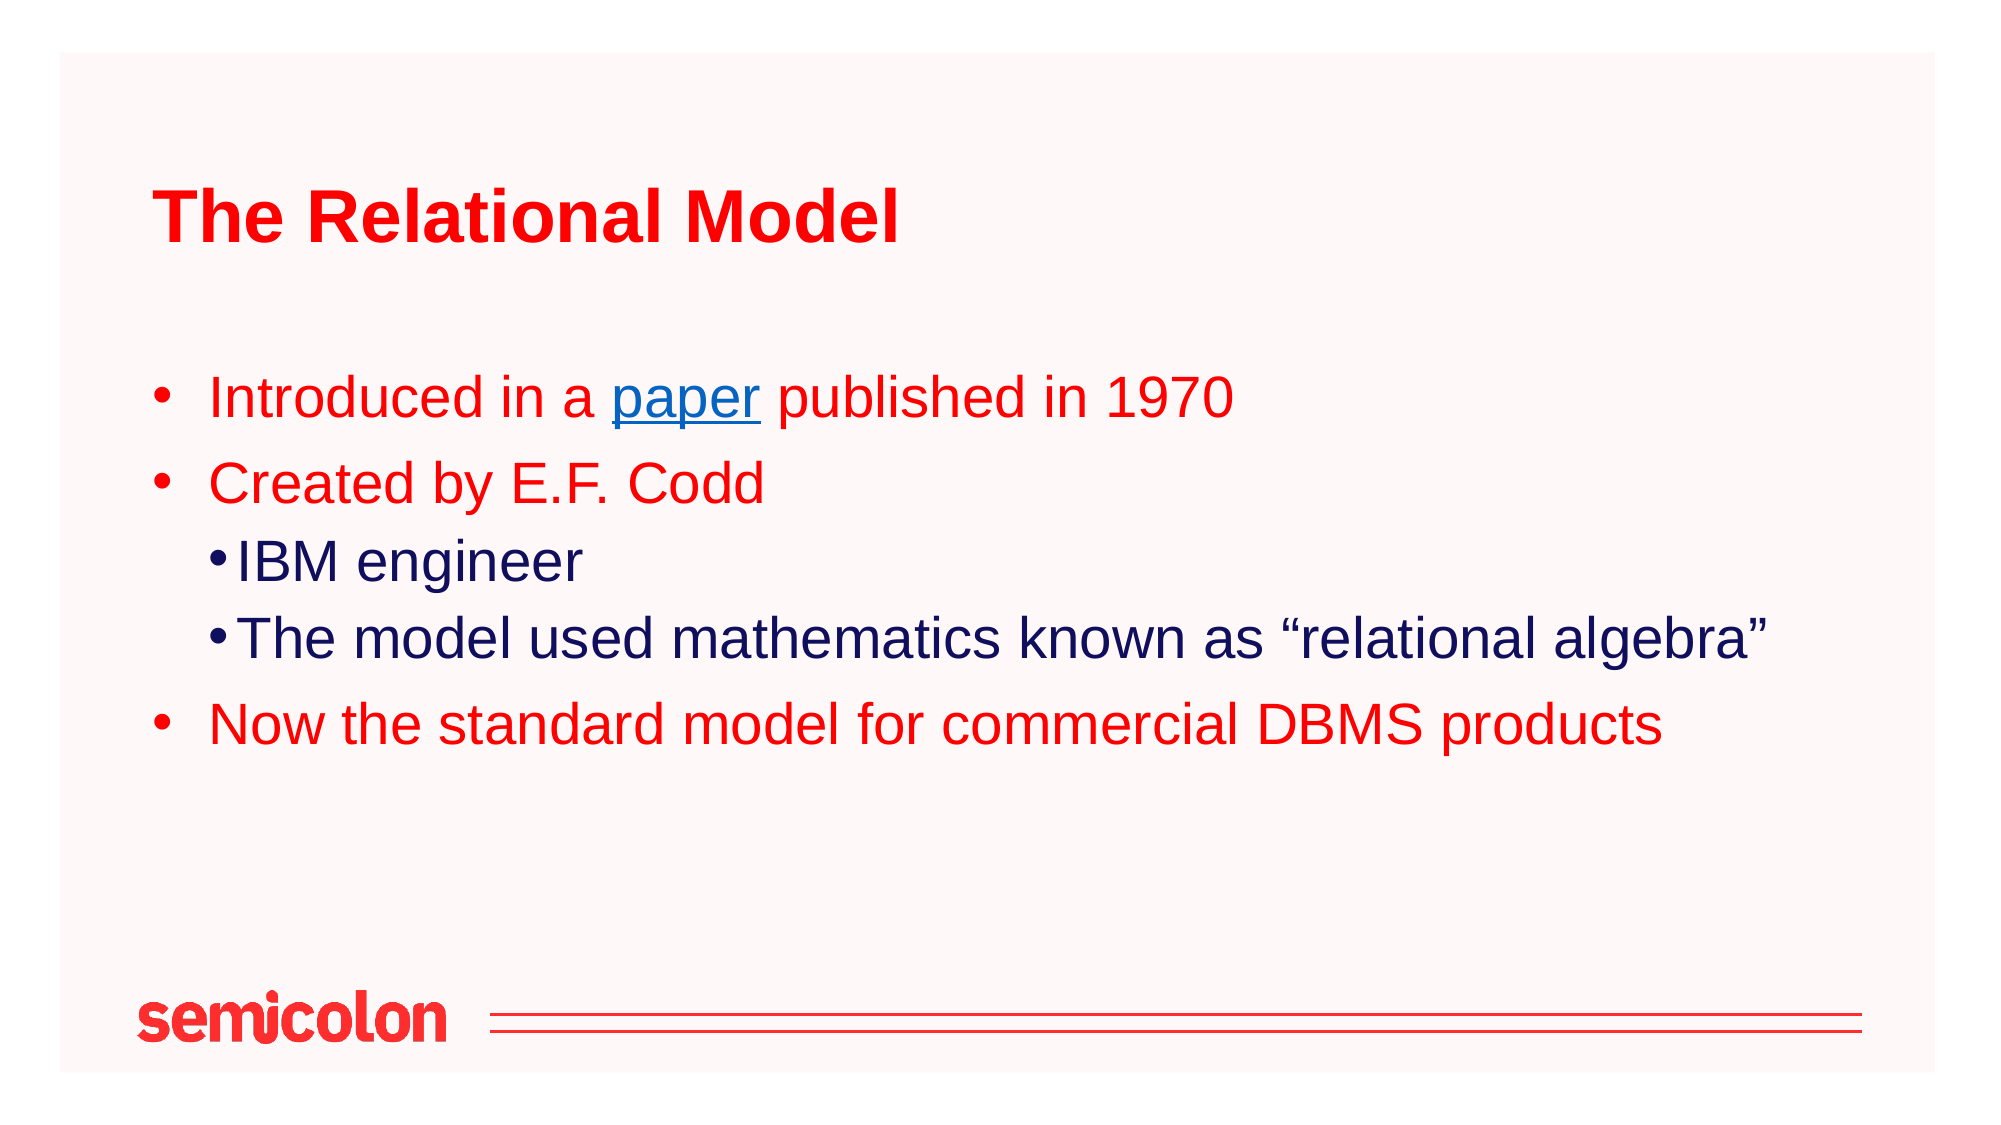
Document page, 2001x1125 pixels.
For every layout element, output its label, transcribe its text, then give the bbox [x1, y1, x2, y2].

picture [137, 990, 446, 1044]
title The Relational Model [137, 129, 1863, 309]
list Introduced in a paper published in 1970 Created by E.F. Codd IBM engineer The model used mathematics known as “relational algebra” Now the standard model for commercial DBMS products [137, 351, 1863, 969]
